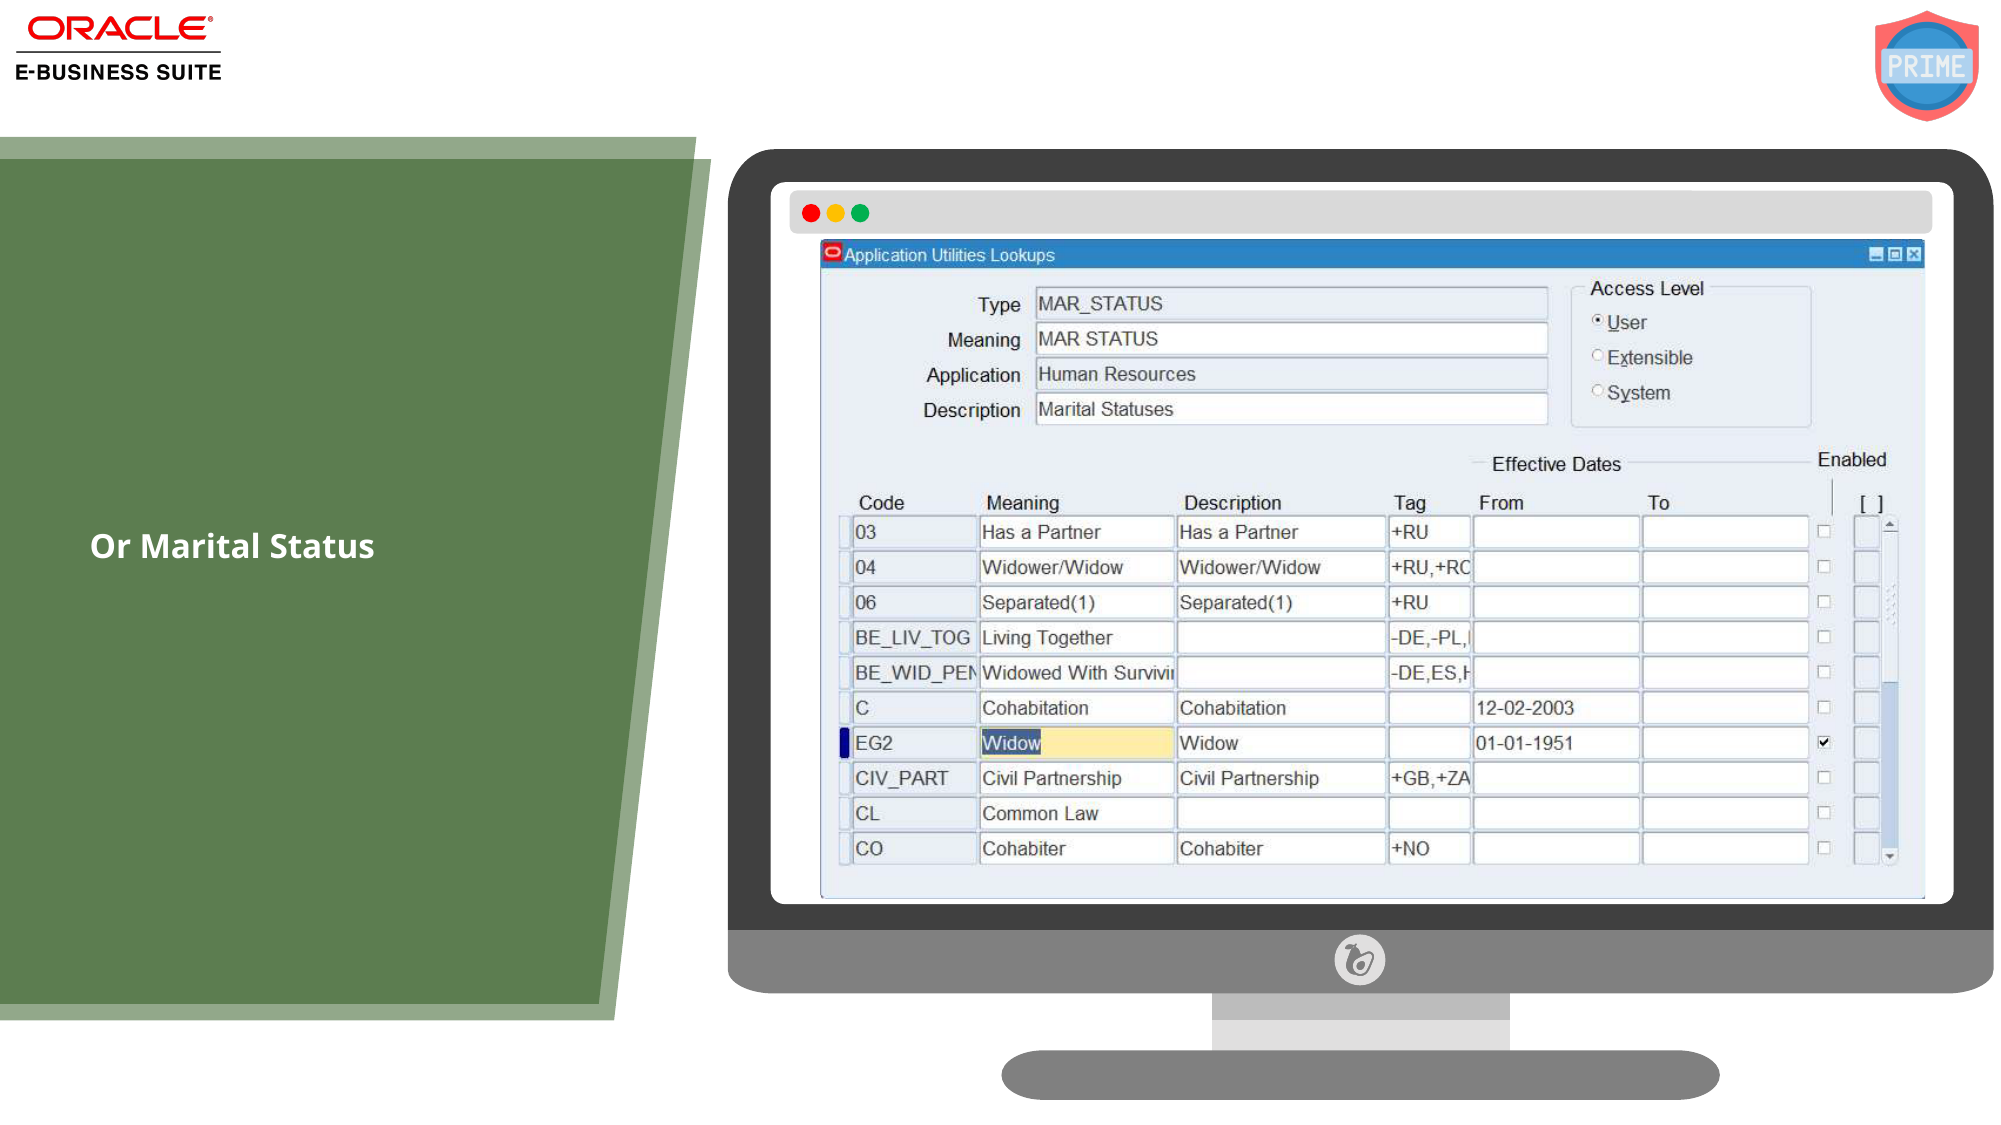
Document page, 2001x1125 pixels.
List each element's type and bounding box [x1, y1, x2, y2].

picture [1868, 7, 1986, 125]
picture [16, 15, 222, 81]
text_box [0, 136, 712, 1021]
picture [819, 238, 1926, 900]
text_box [727, 148, 1995, 1101]
